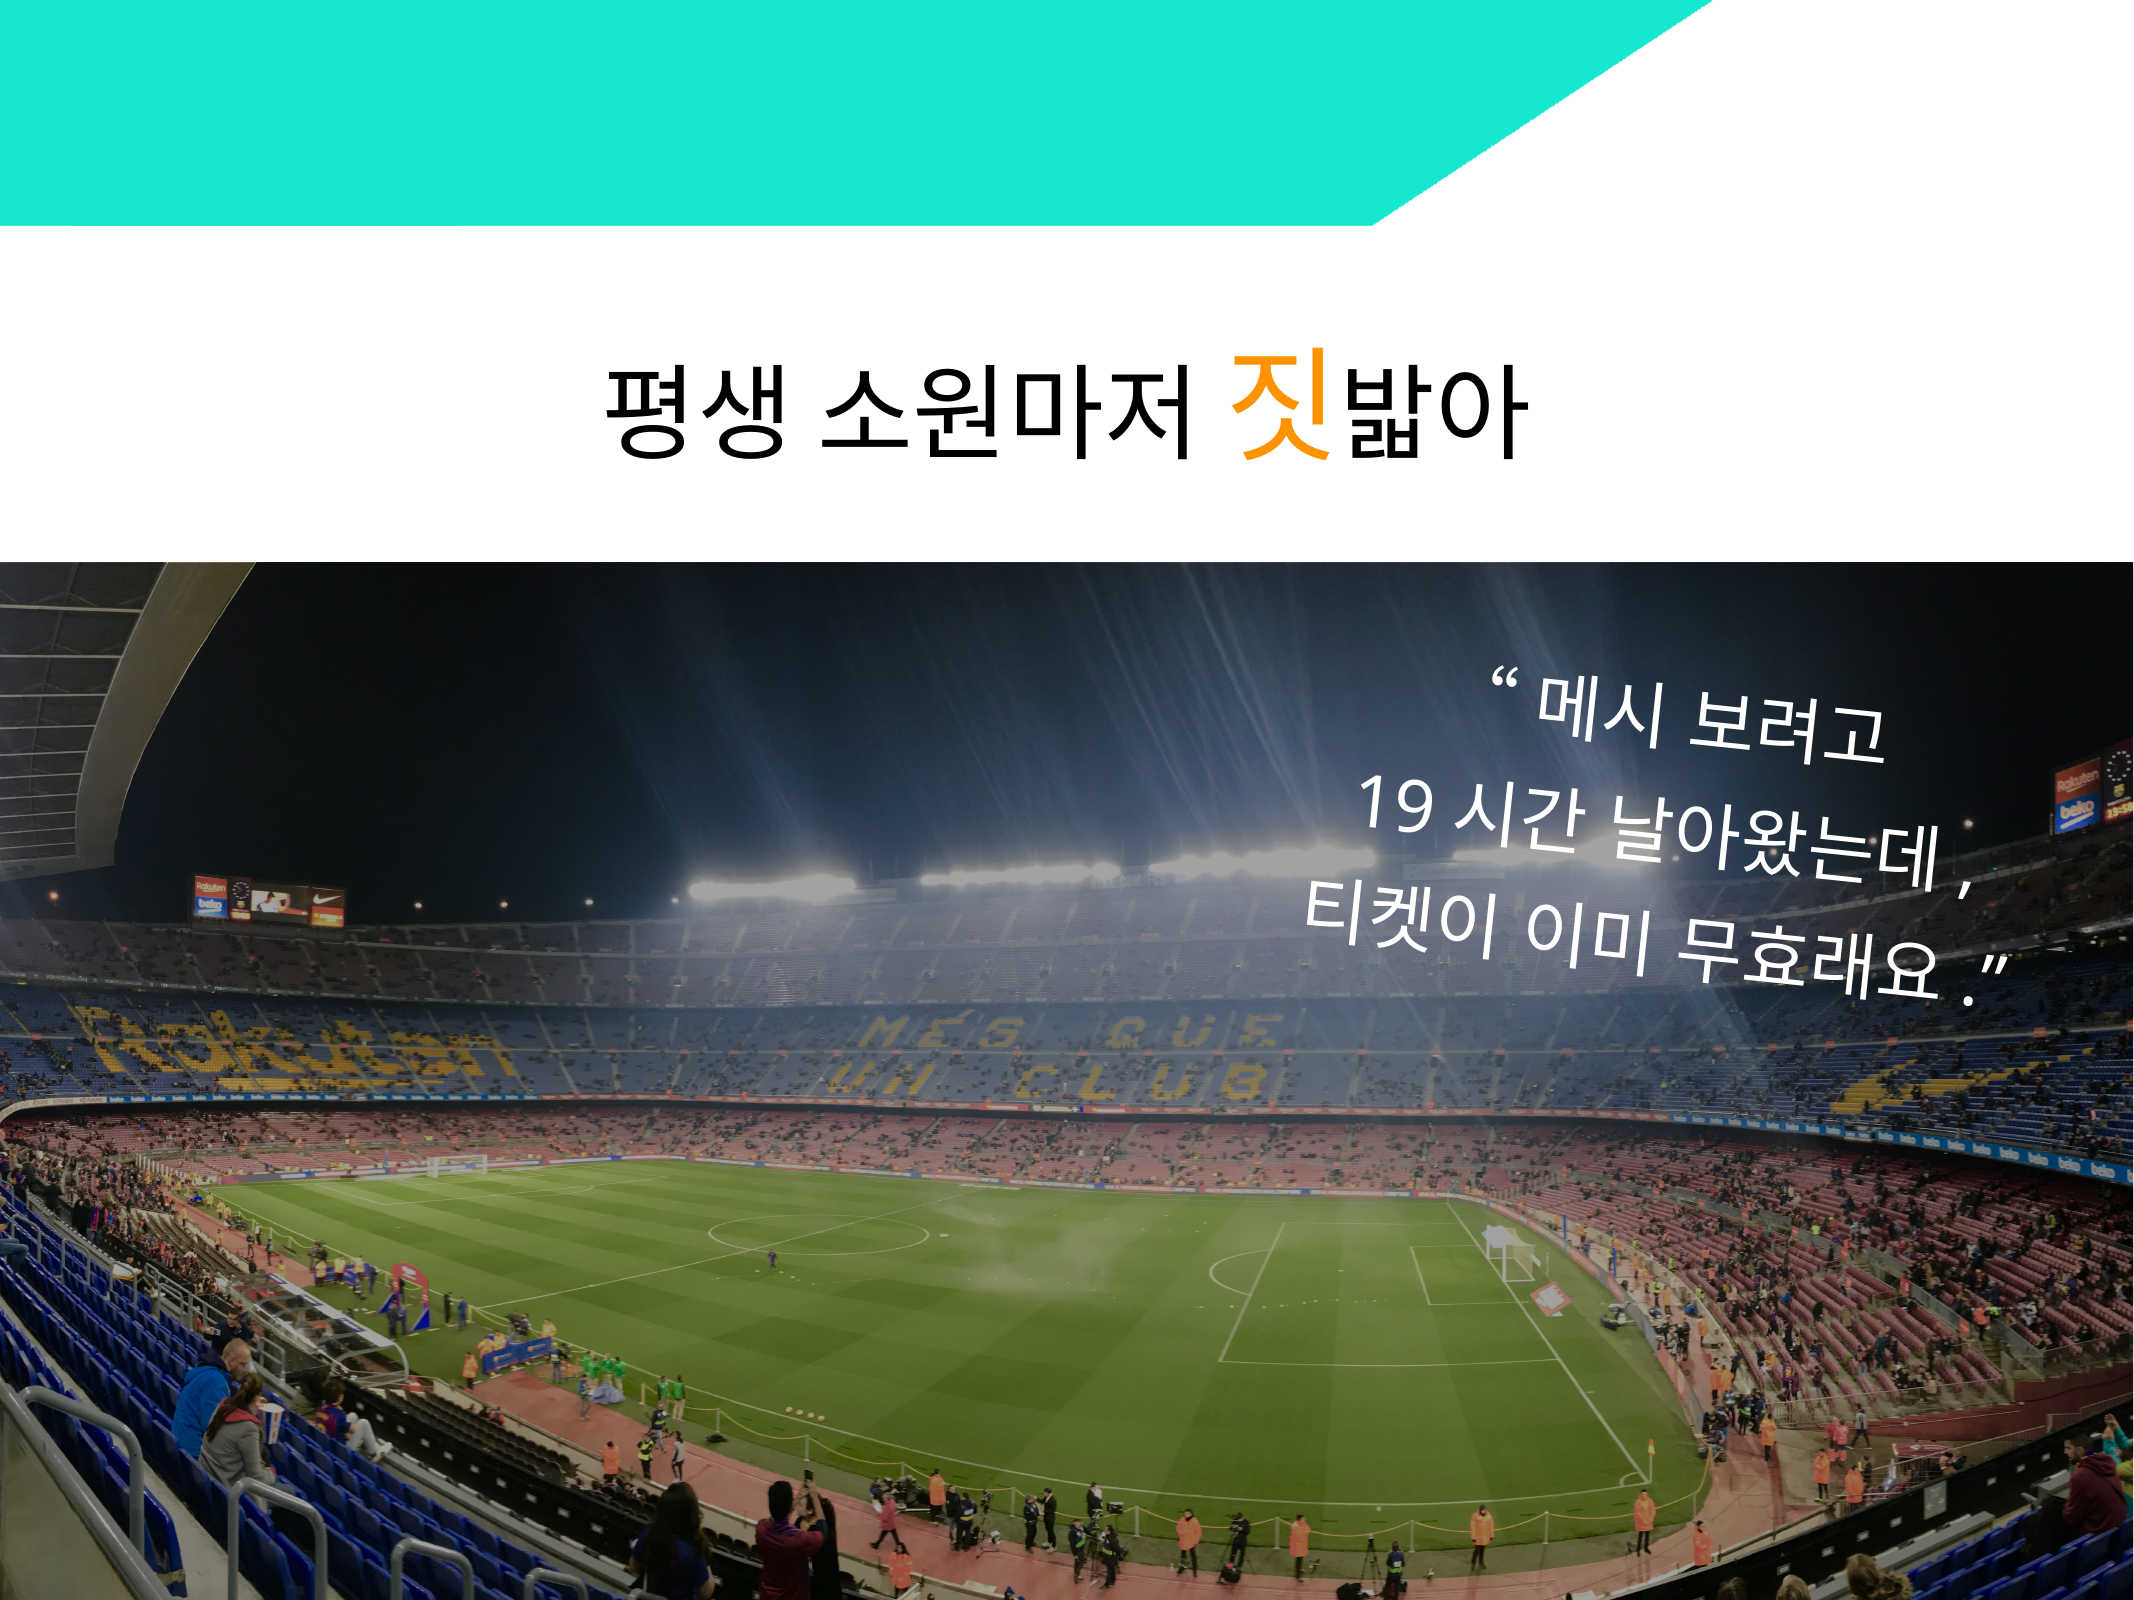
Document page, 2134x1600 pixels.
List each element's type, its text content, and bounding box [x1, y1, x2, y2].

picture [0, 0, 1715, 226]
picture [0, 562, 2134, 1600]
text_box 평생 소원마저 짓밟아 [593, 318, 1540, 485]
